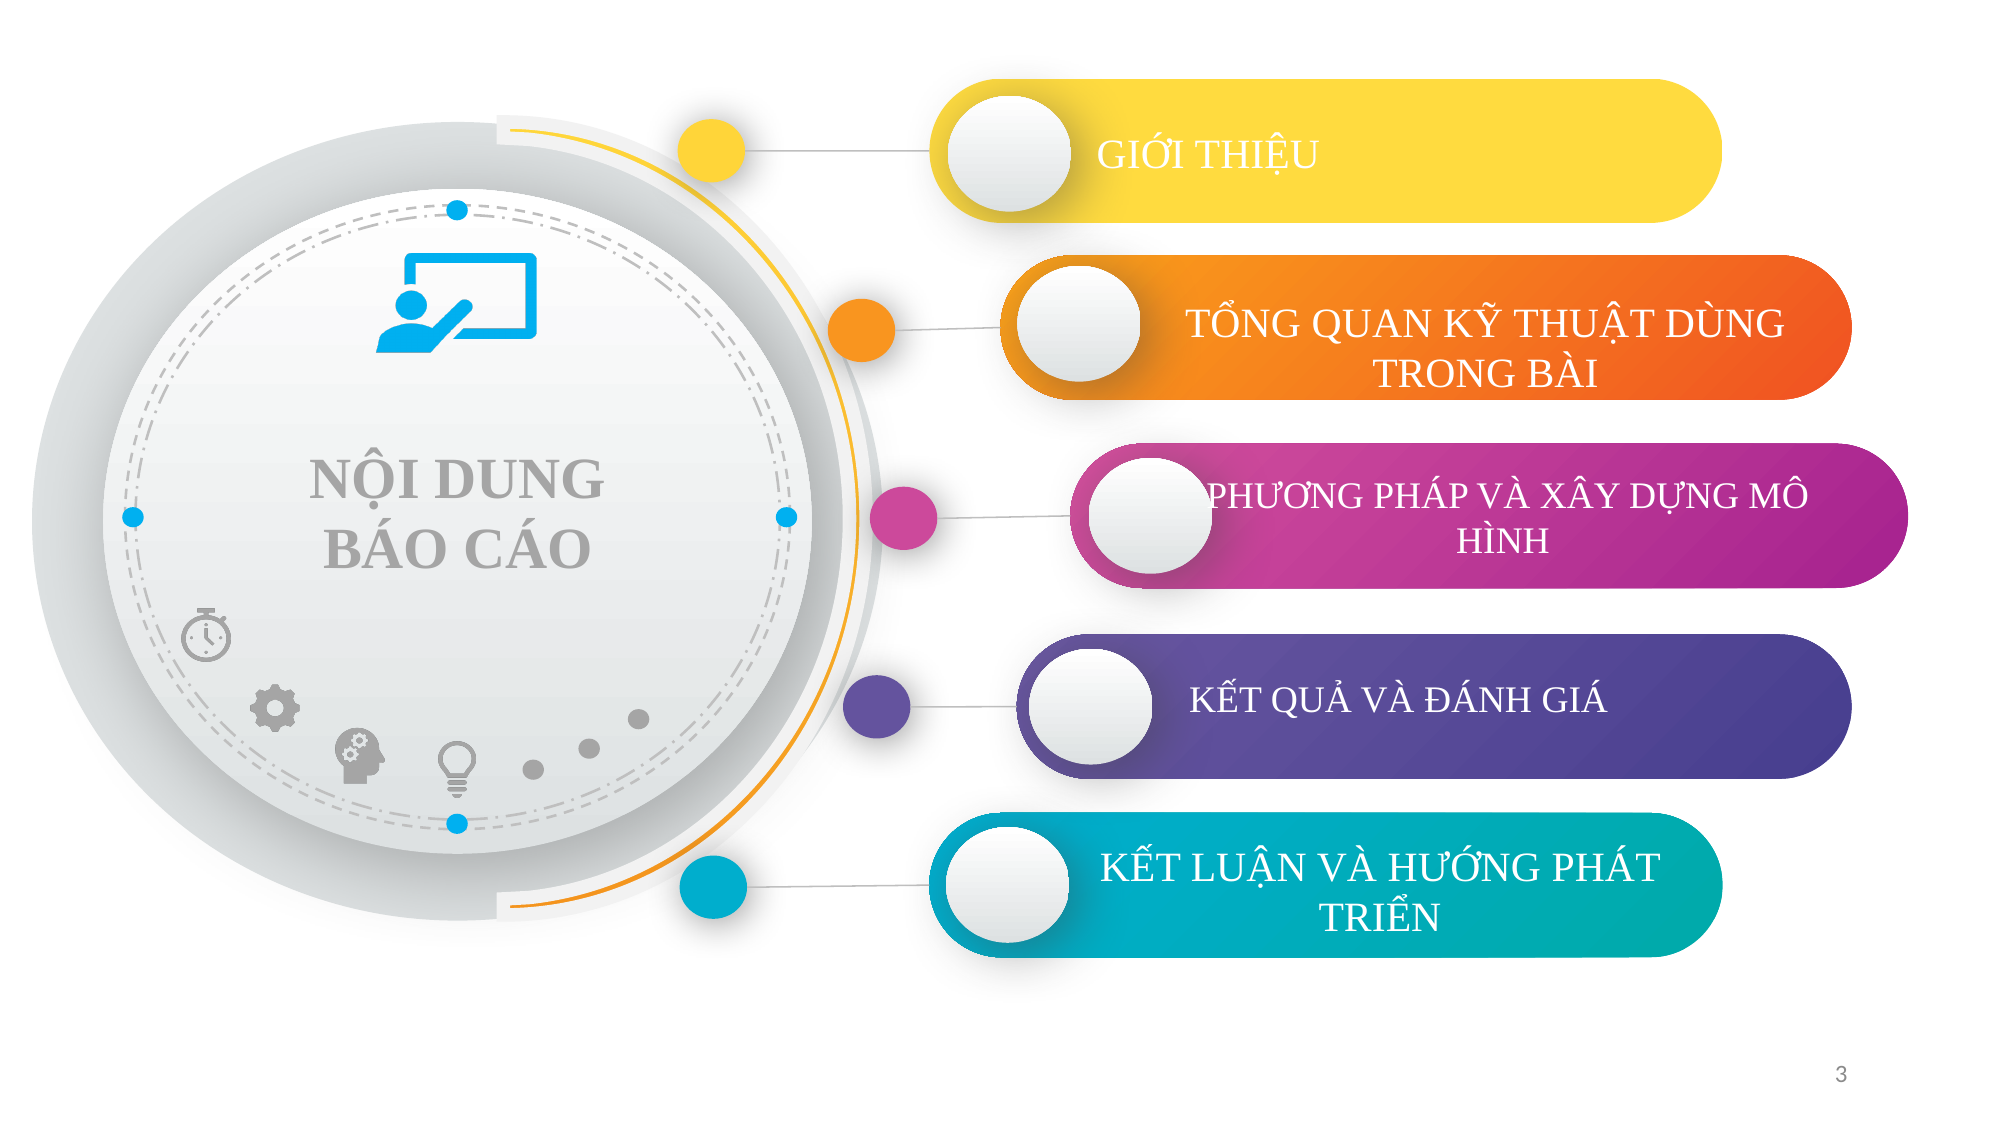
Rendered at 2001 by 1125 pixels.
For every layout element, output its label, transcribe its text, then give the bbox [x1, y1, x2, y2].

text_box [31, 78, 1909, 958]
slide_number 3 [1412, 1042, 1863, 1103]
